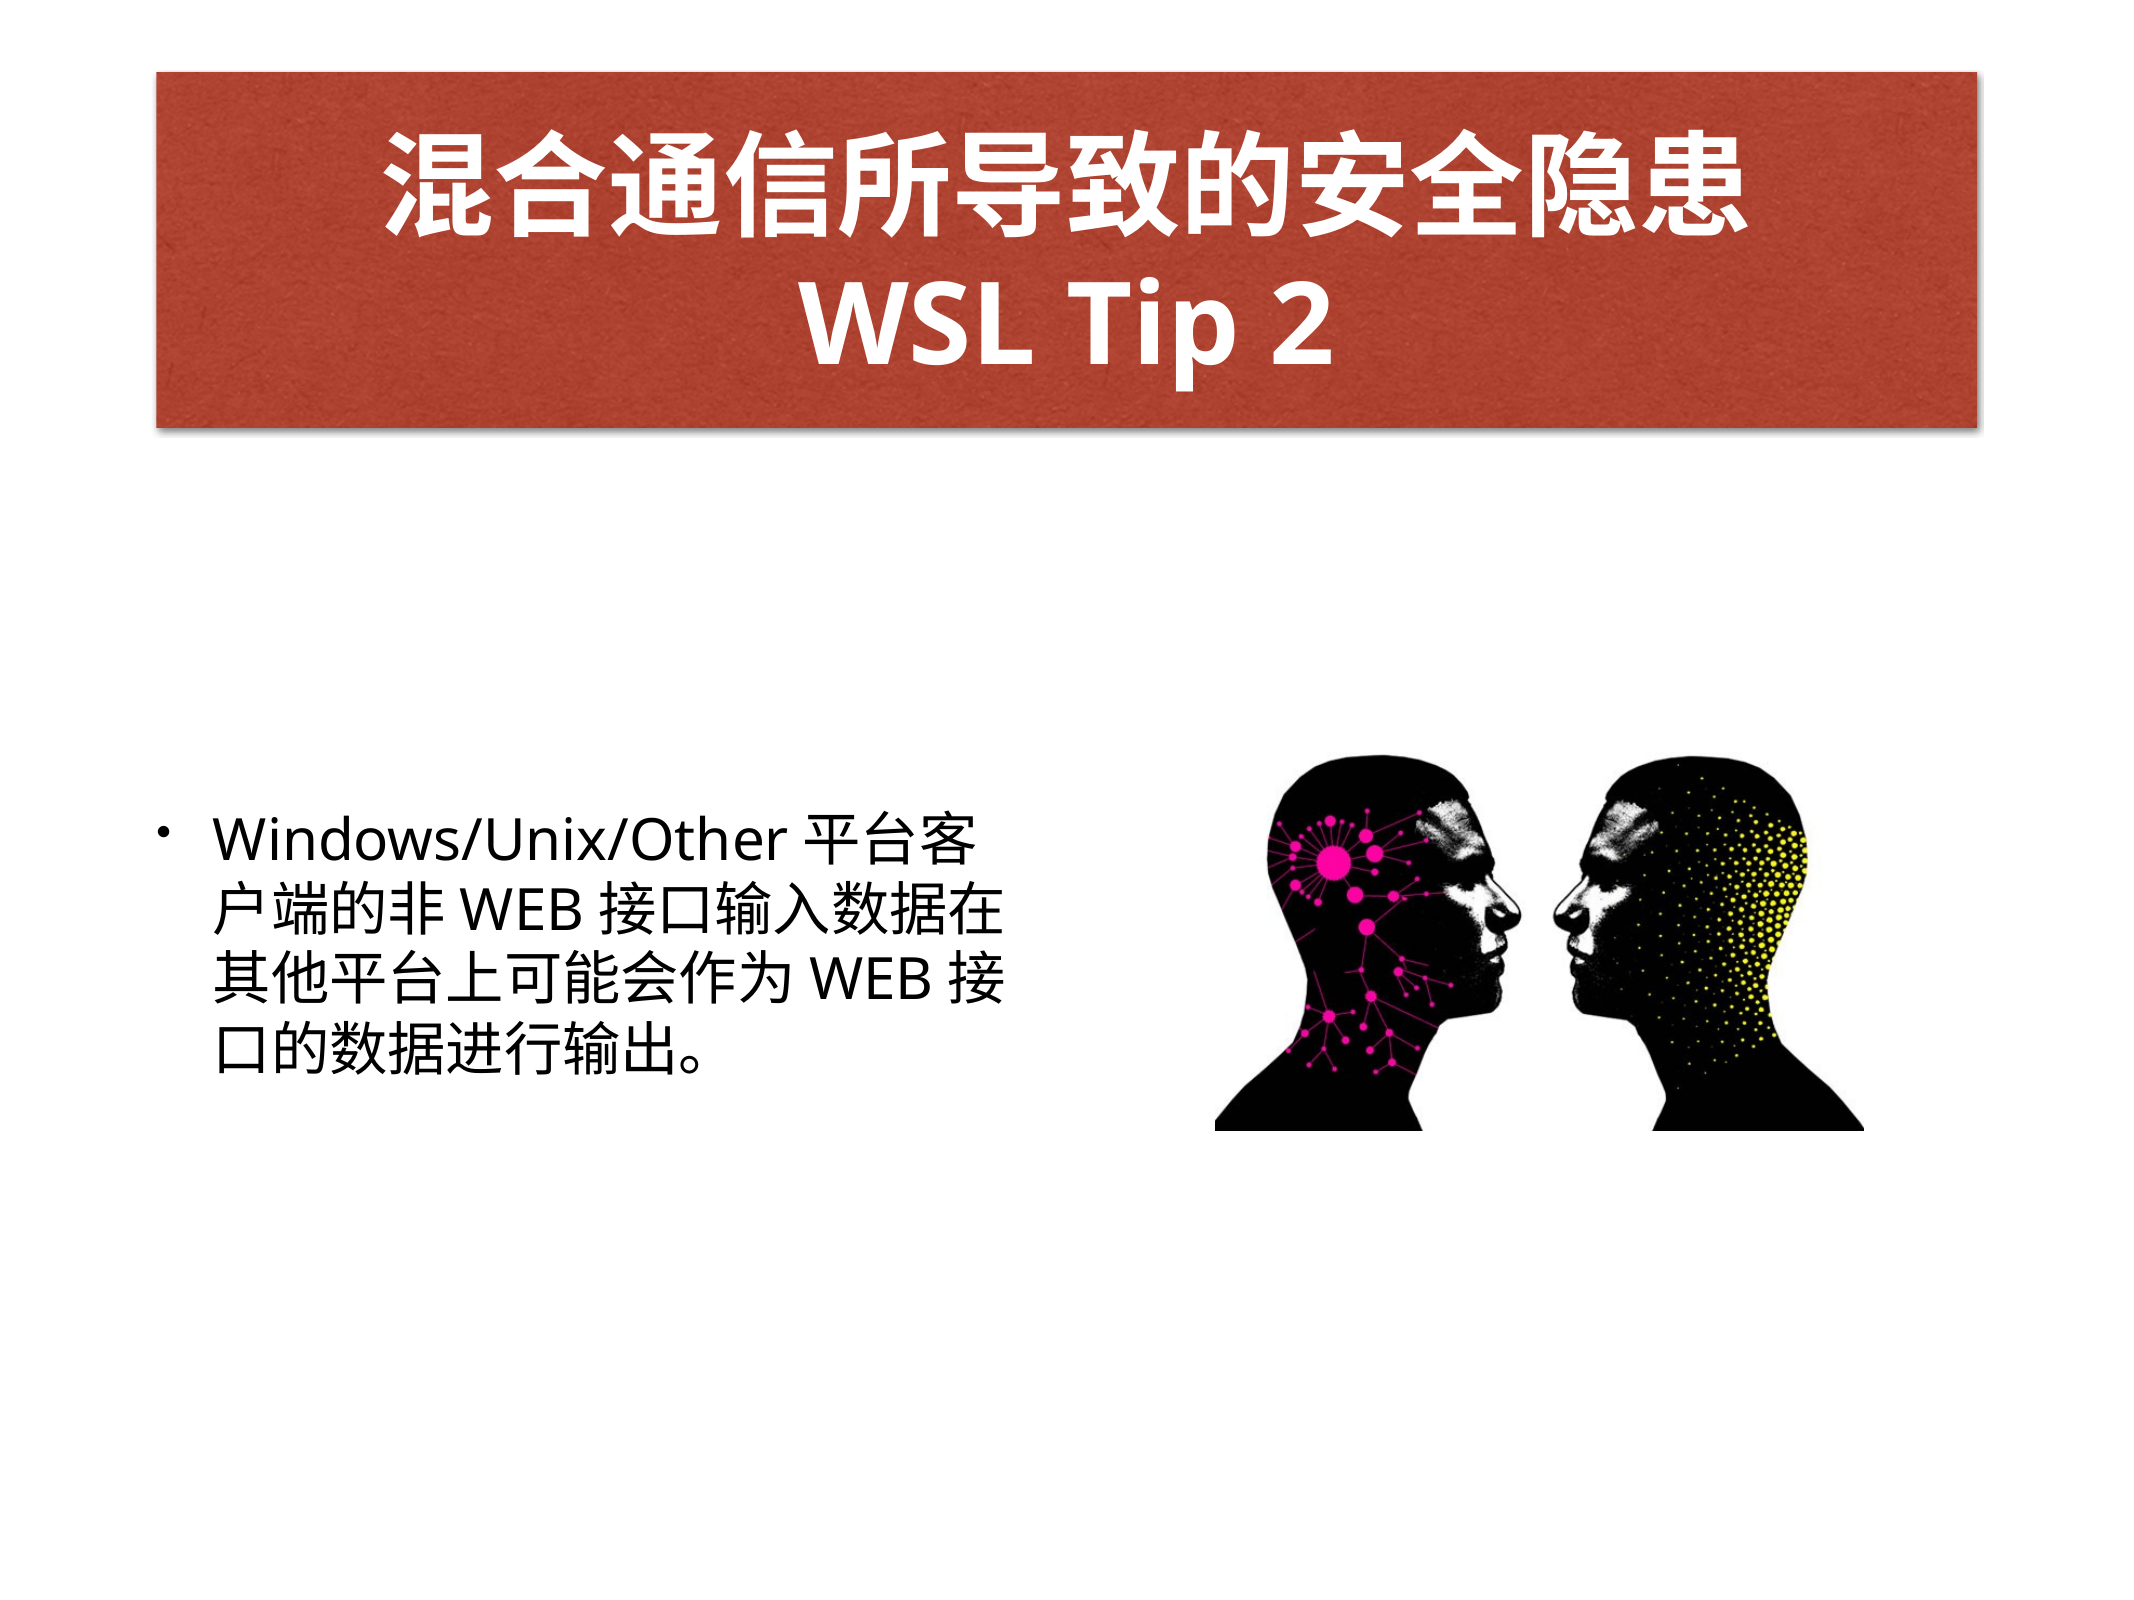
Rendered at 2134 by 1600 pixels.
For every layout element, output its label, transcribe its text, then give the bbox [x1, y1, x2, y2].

picture [1215, 752, 1864, 1131]
title 混合通信所导致的安全隐患 WSL Tip 2 [155, 72, 1978, 428]
list Windows/Unix/Other平台客户端的非WEB接口输入数据在其他平台上可能会作为WEB接口的数据进行输出。 [155, 454, 1032, 1429]
